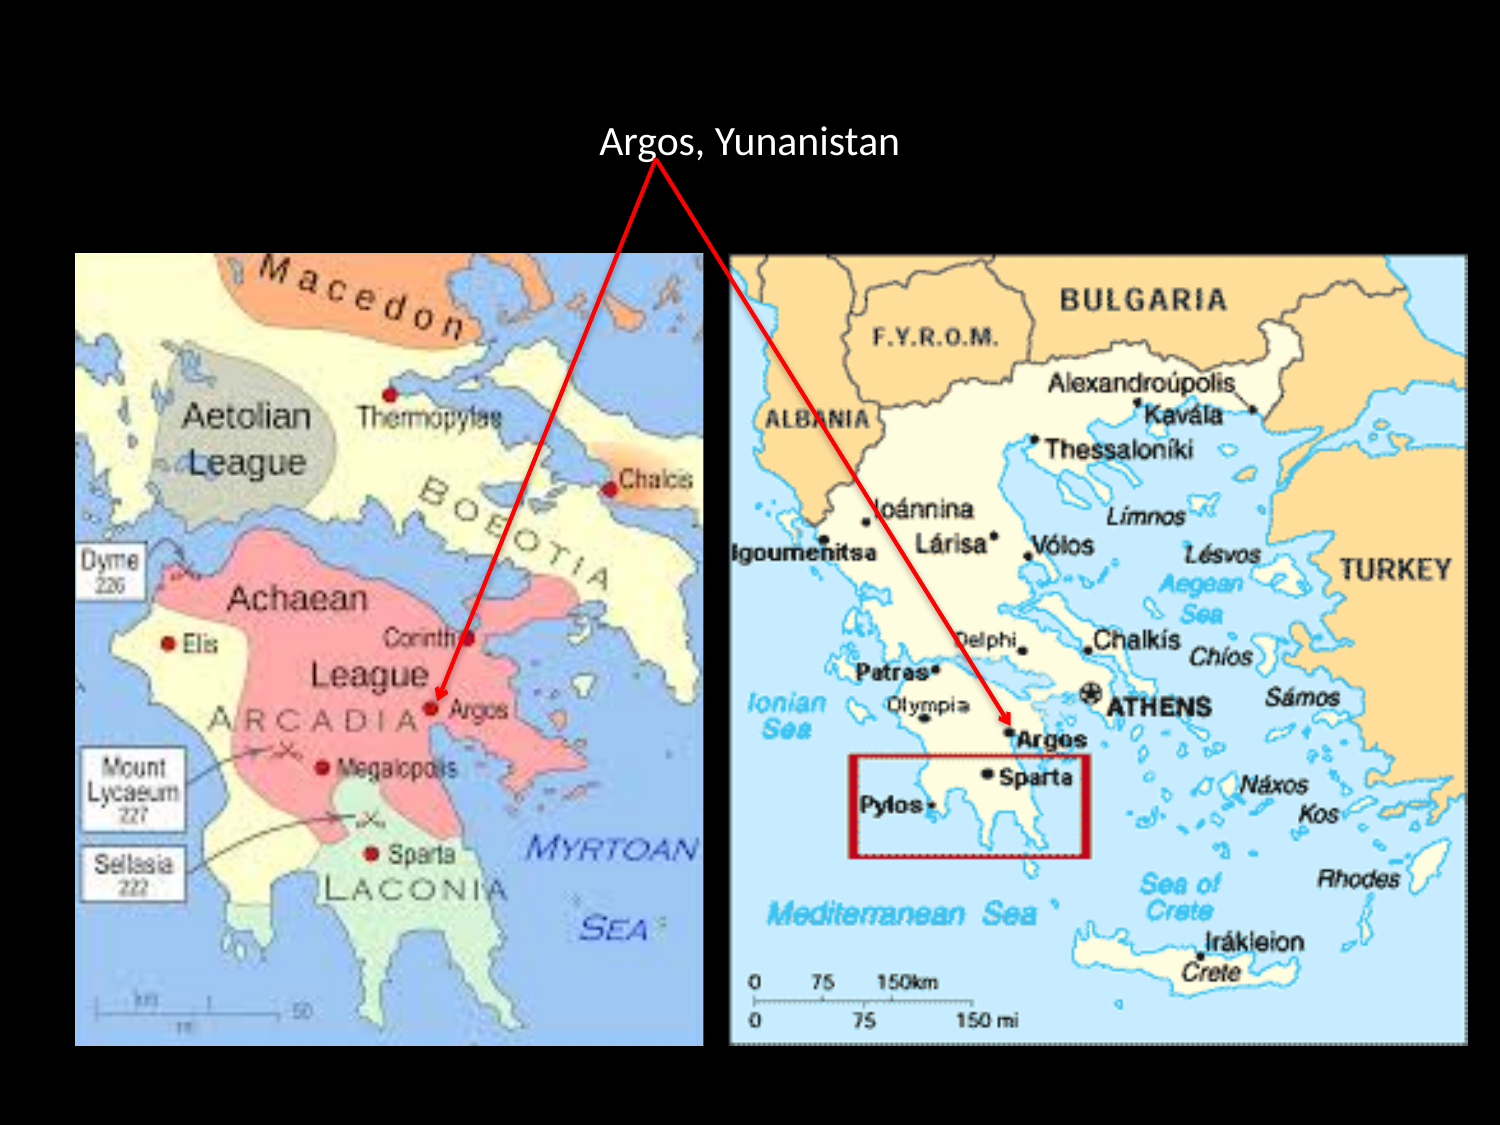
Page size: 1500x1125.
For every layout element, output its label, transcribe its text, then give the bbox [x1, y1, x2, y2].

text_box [436, 158, 654, 702]
title Argos, Yunanistan [75, 45, 1425, 233]
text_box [655, 158, 1011, 727]
picture [74, 253, 704, 1047]
picture [728, 253, 1468, 1047]
